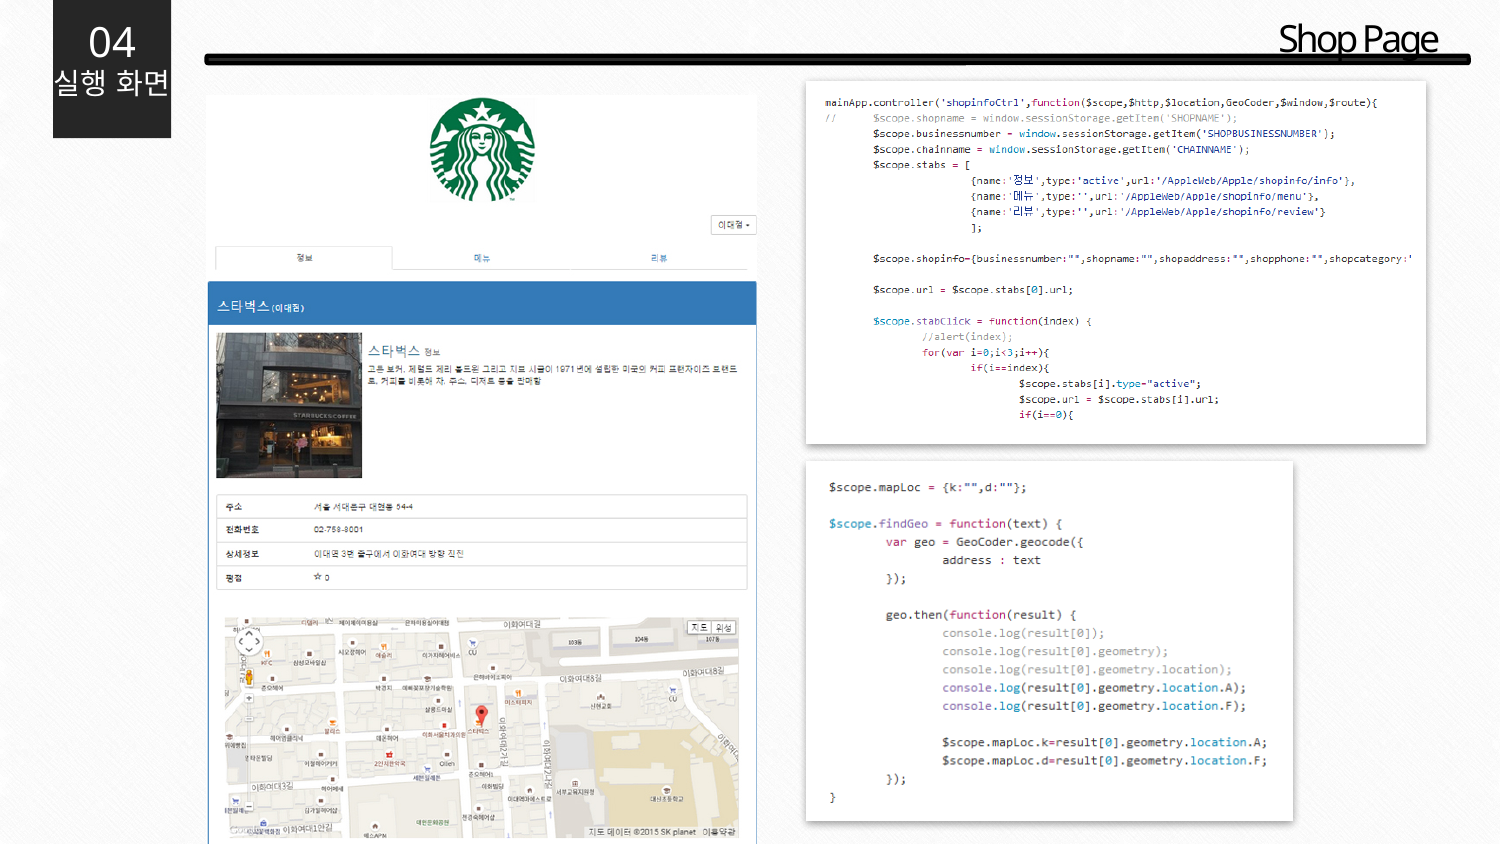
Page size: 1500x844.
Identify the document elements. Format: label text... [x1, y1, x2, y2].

picture [0, 0, 1500, 844]
text_box Shop Page [1263, 7, 1494, 67]
text_box [51, 0, 173, 8]
text_box [204, 53, 1263, 66]
text_box 04 [5, 8, 219, 57]
text_box [51, 108, 173, 140]
text_box 실행 화면 [5, 57, 219, 108]
